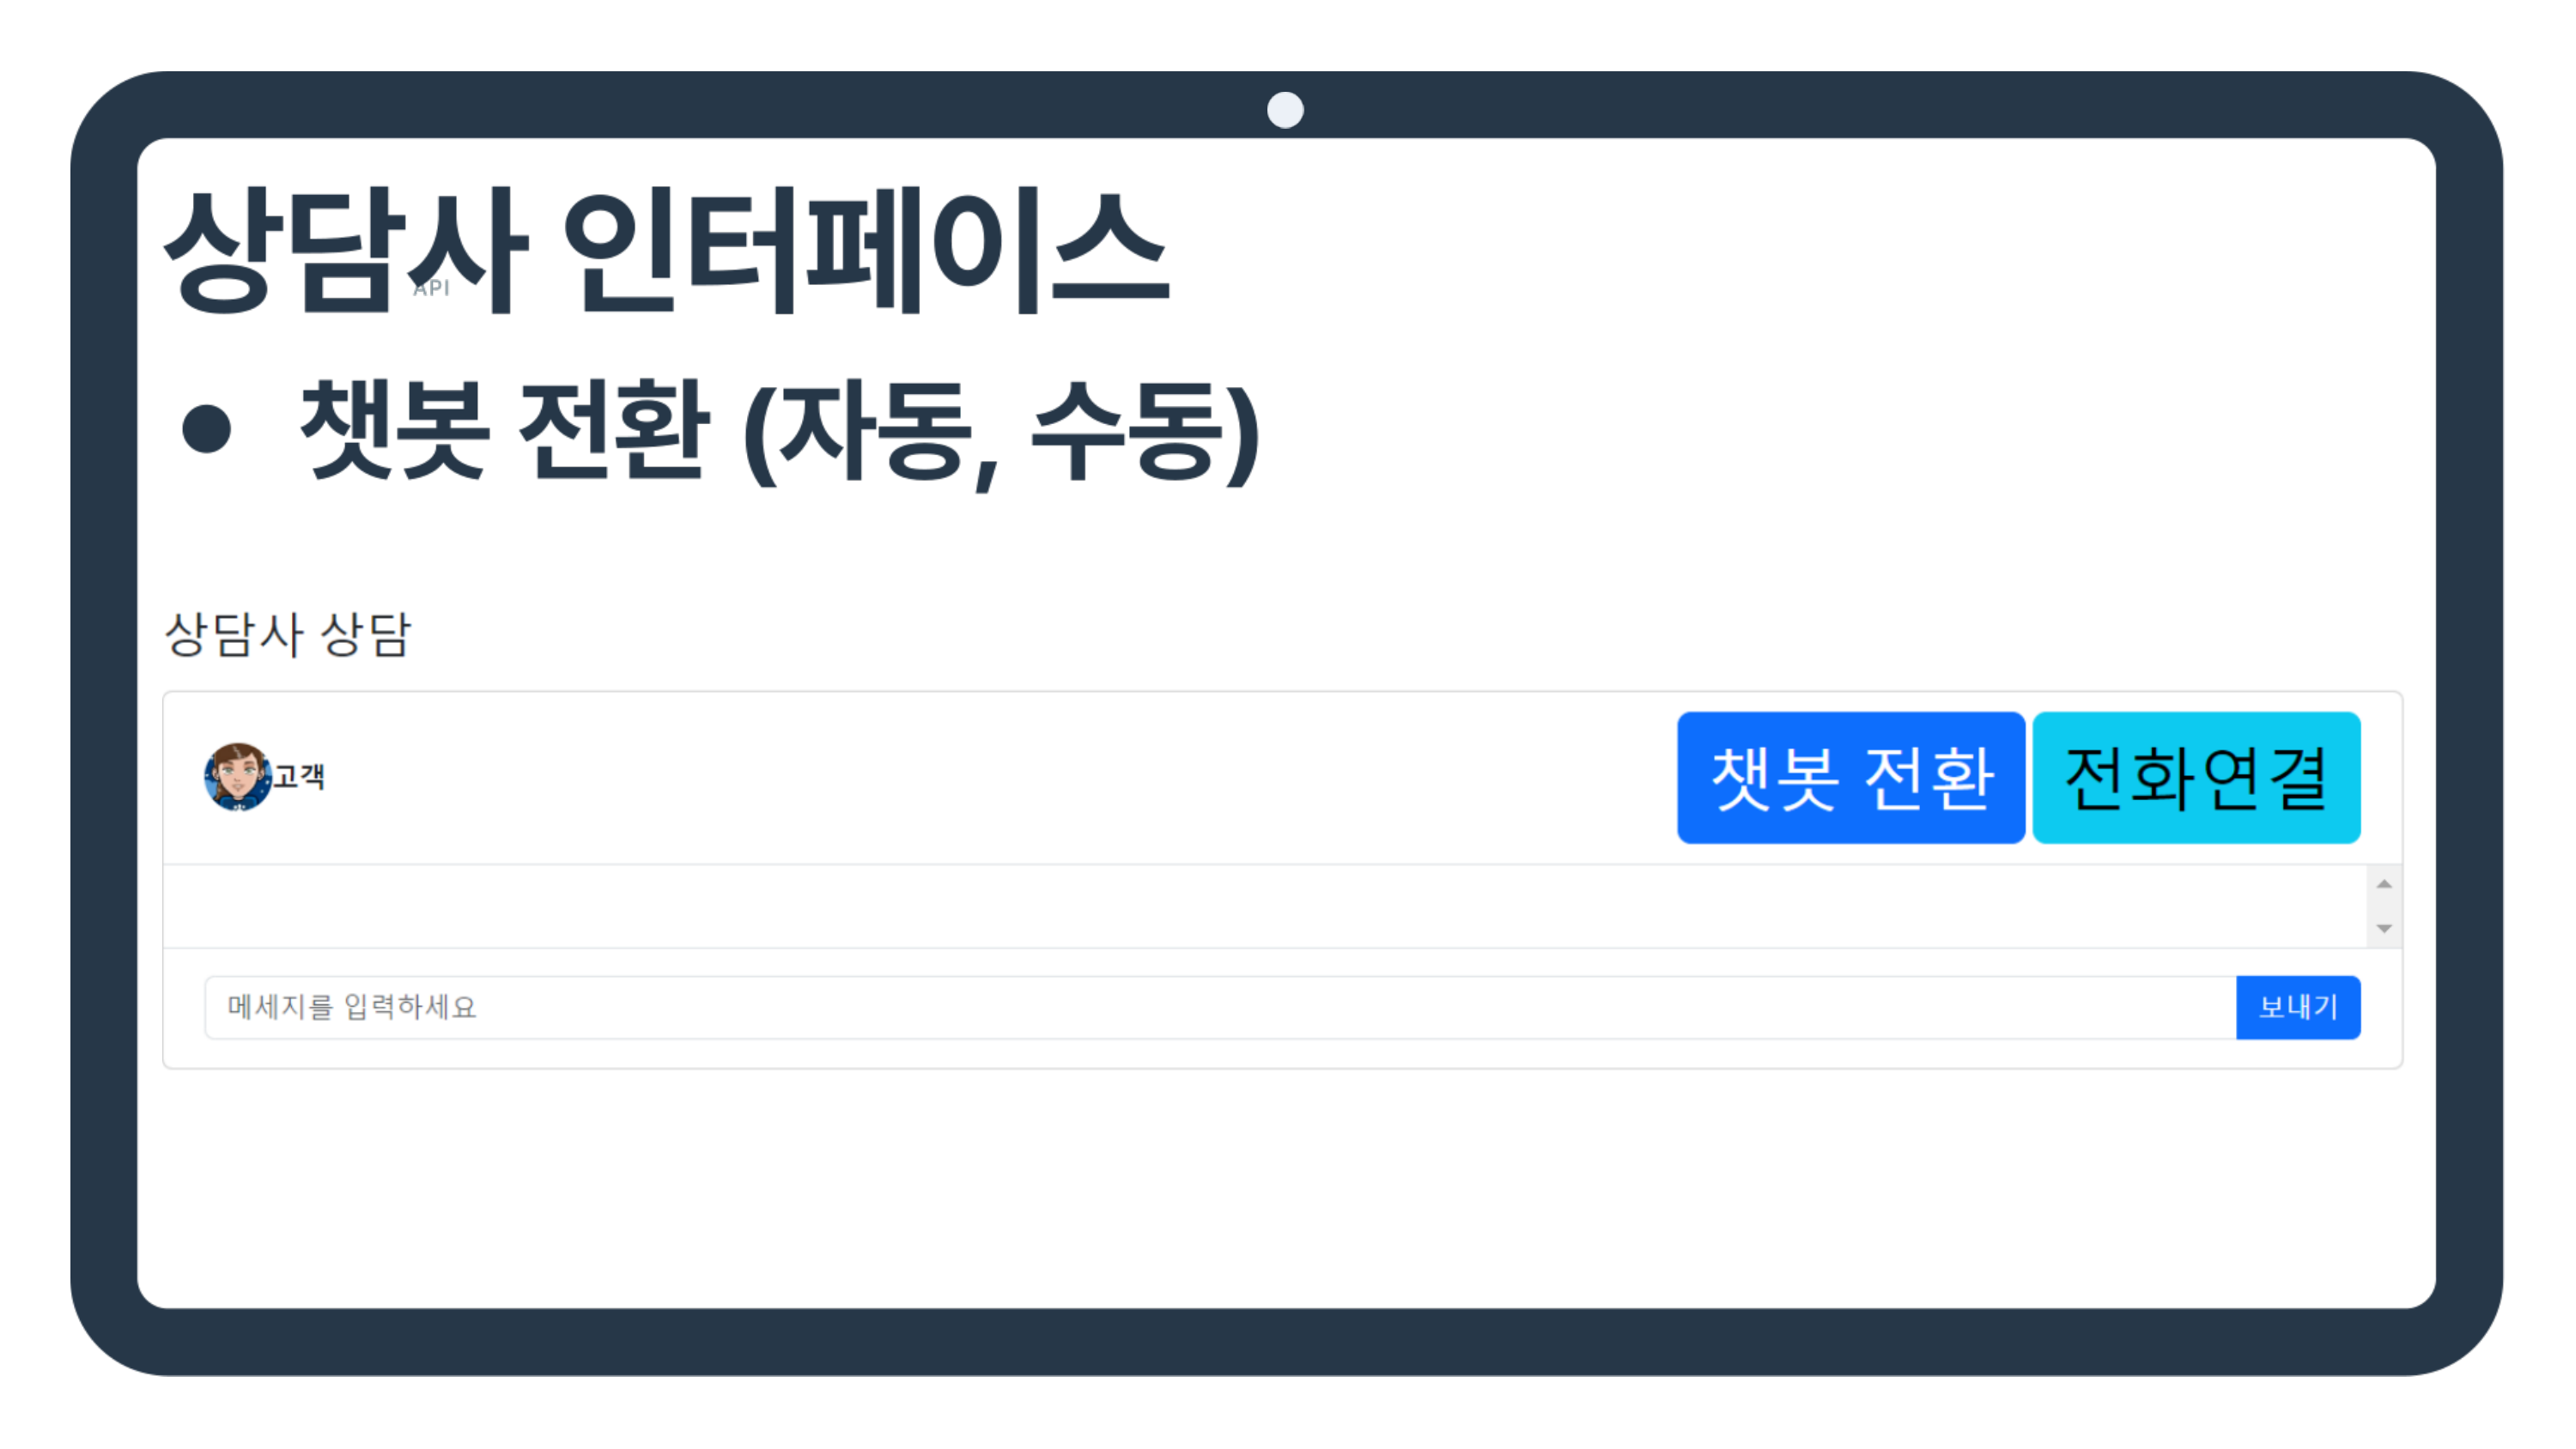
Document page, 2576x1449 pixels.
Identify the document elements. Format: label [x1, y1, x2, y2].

text_box [70, 71, 2506, 1377]
text_box [161, 596, 2414, 1082]
picture [106, 109, 1386, 611]
